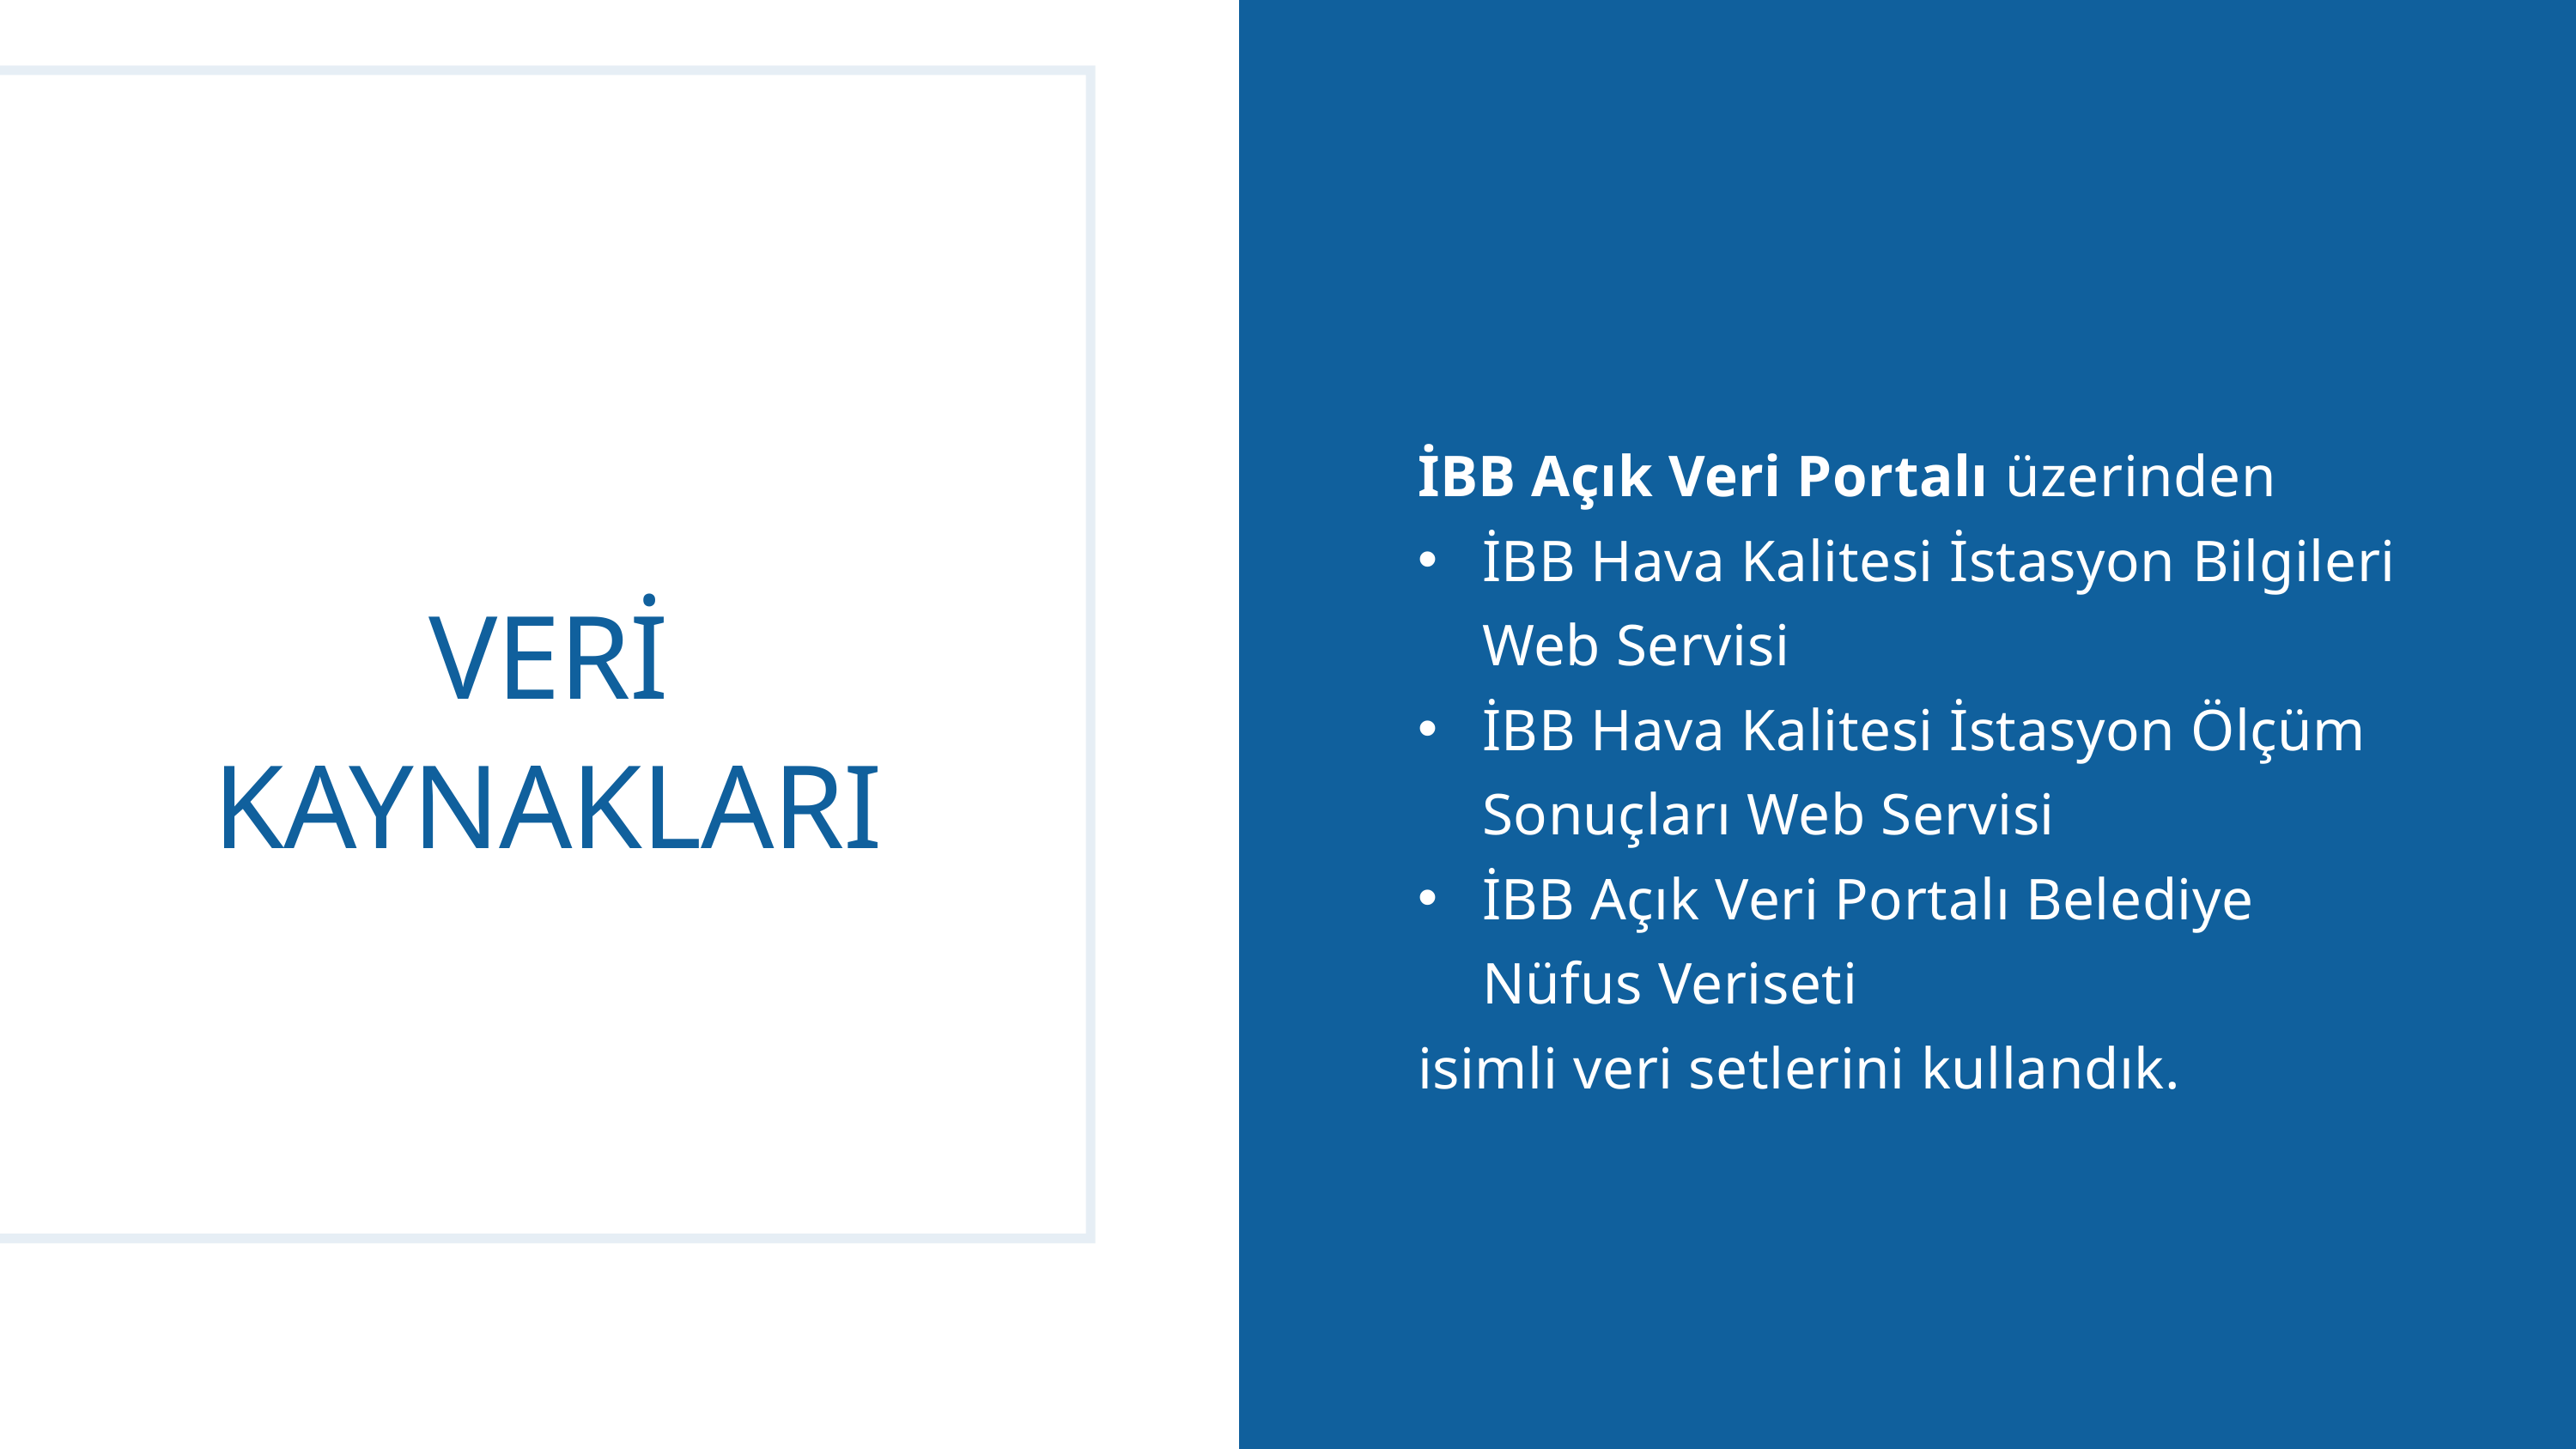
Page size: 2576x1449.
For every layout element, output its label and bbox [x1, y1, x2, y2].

text_box [0, 65, 1096, 1244]
text_box [1239, 0, 2576, 1449]
text_box [1400, 397, 2426, 1103]
